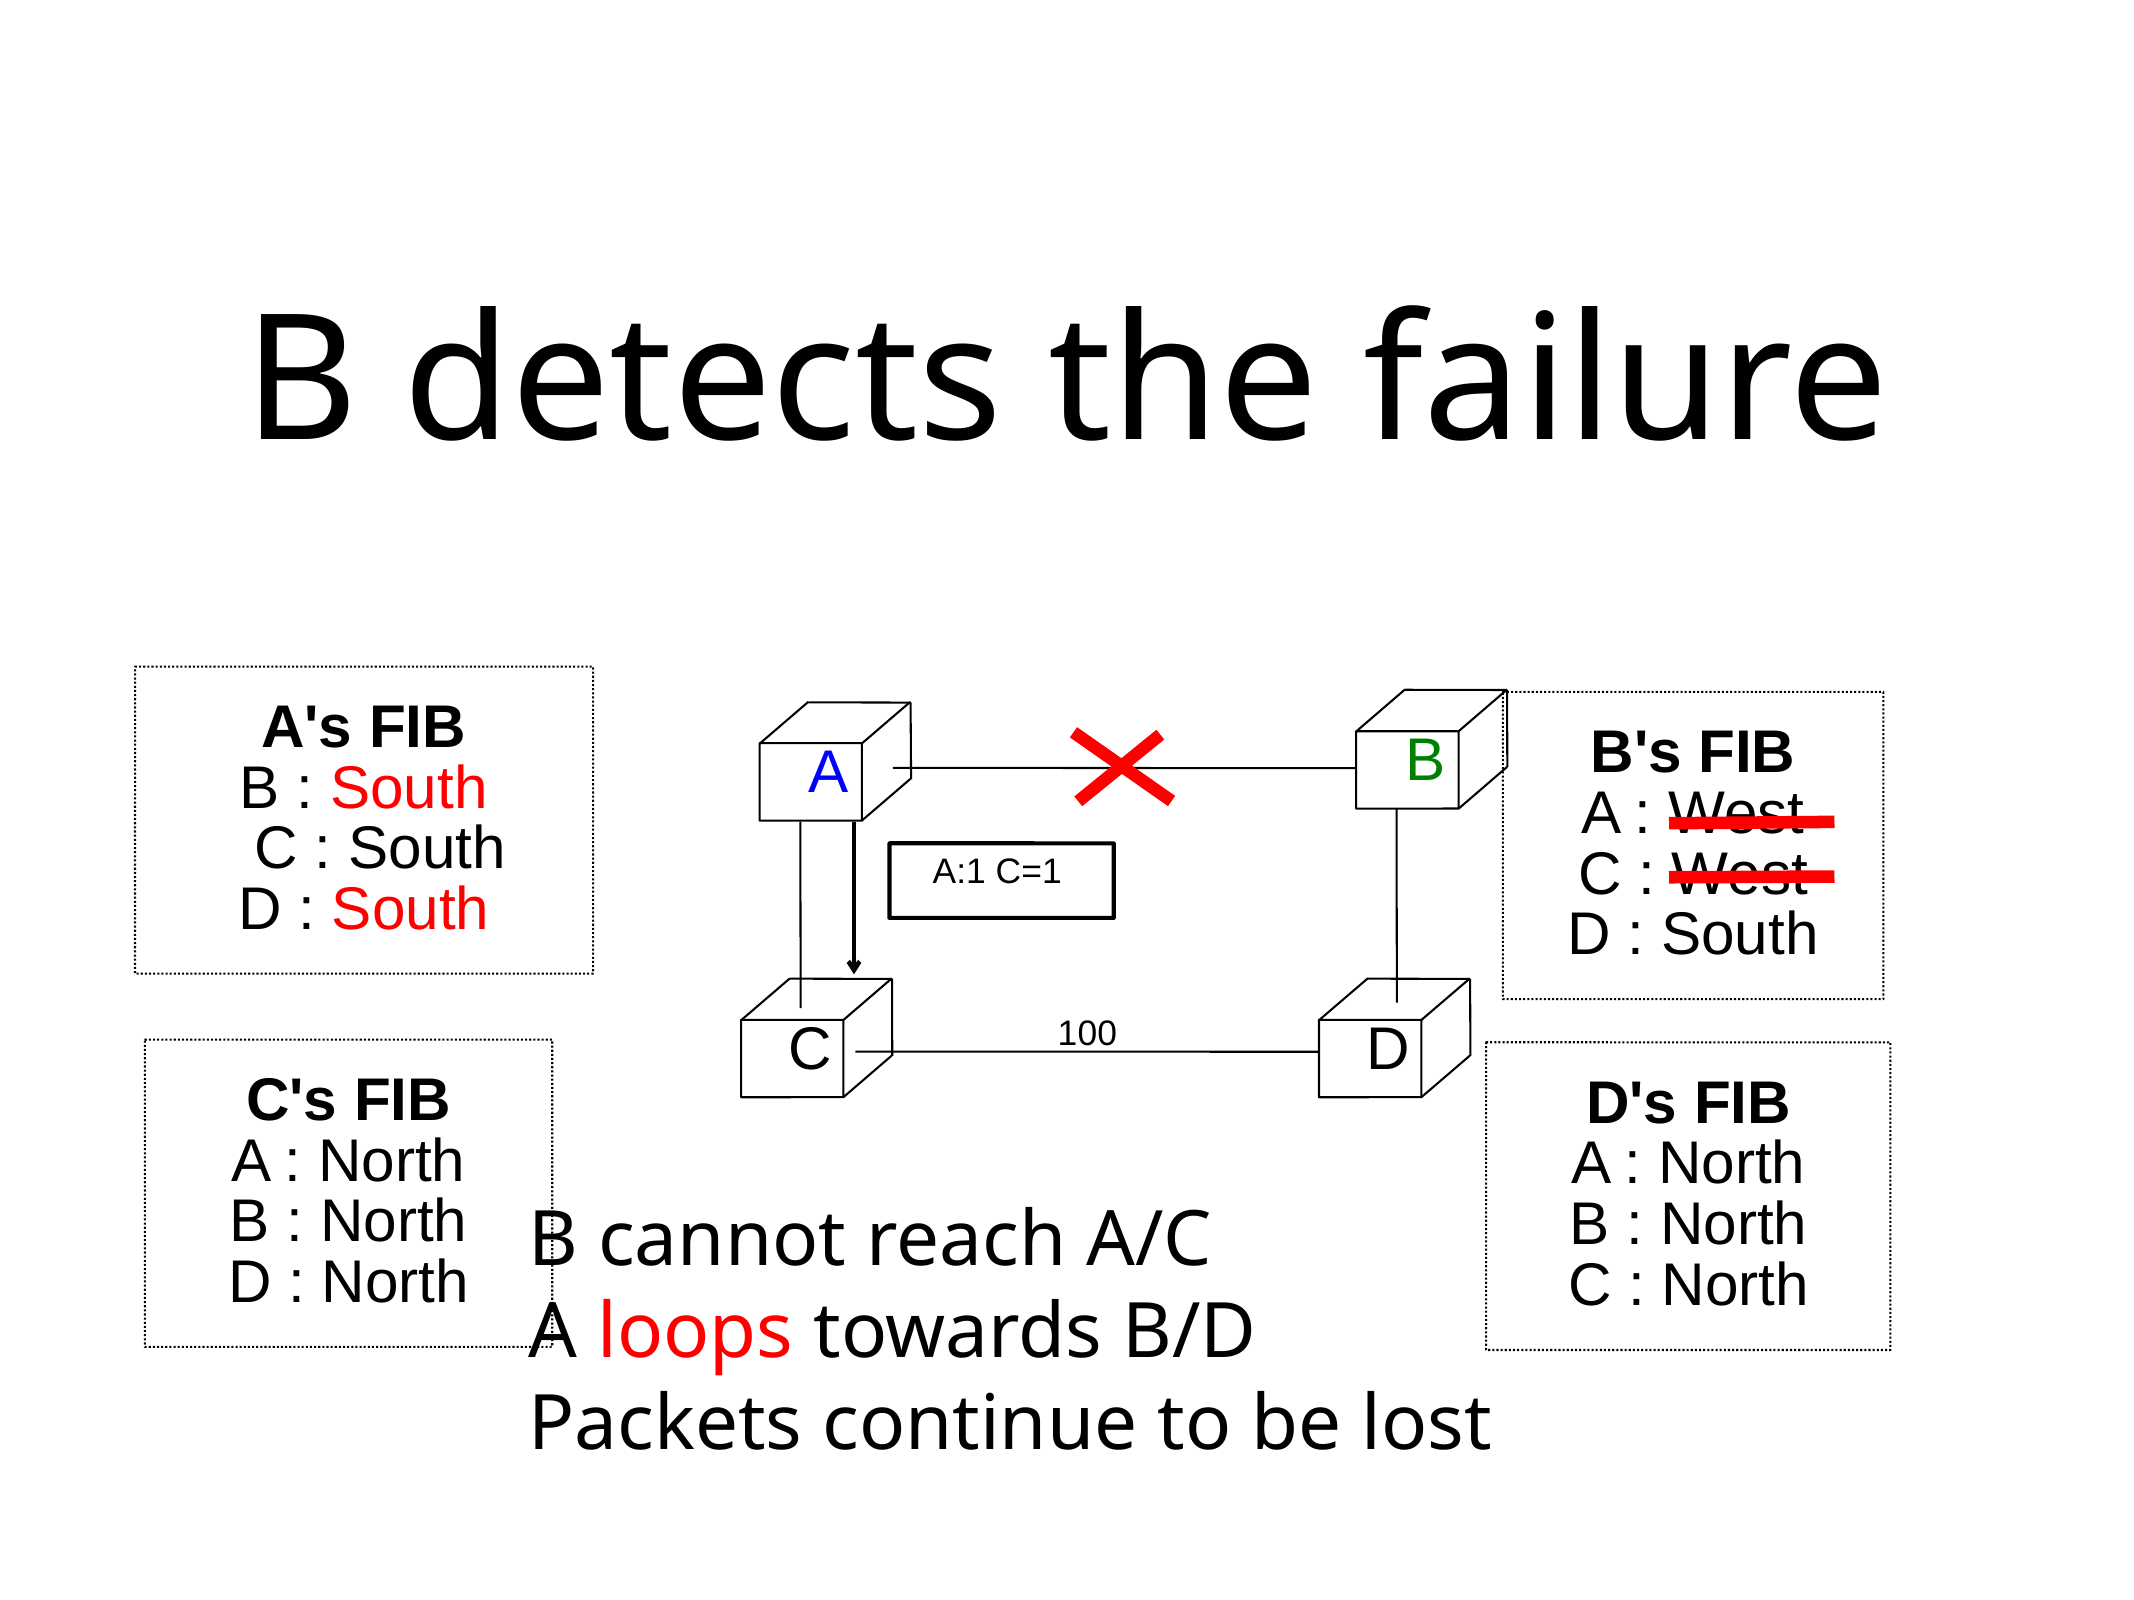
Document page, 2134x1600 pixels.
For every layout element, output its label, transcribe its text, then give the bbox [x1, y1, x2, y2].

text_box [854, 1031, 1320, 1075]
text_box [144, 1039, 553, 1348]
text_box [1502, 691, 1884, 1000]
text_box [759, 701, 912, 822]
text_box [1355, 689, 1508, 810]
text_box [1485, 1042, 1892, 1351]
title B detects the failure [208, 268, 1925, 484]
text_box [889, 843, 1114, 919]
text_box B cannot reach A/C A loops towards B/D Packets continue to be lost [514, 1181, 1507, 1472]
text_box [1318, 978, 1471, 1098]
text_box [740, 978, 893, 1098]
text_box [134, 666, 594, 974]
